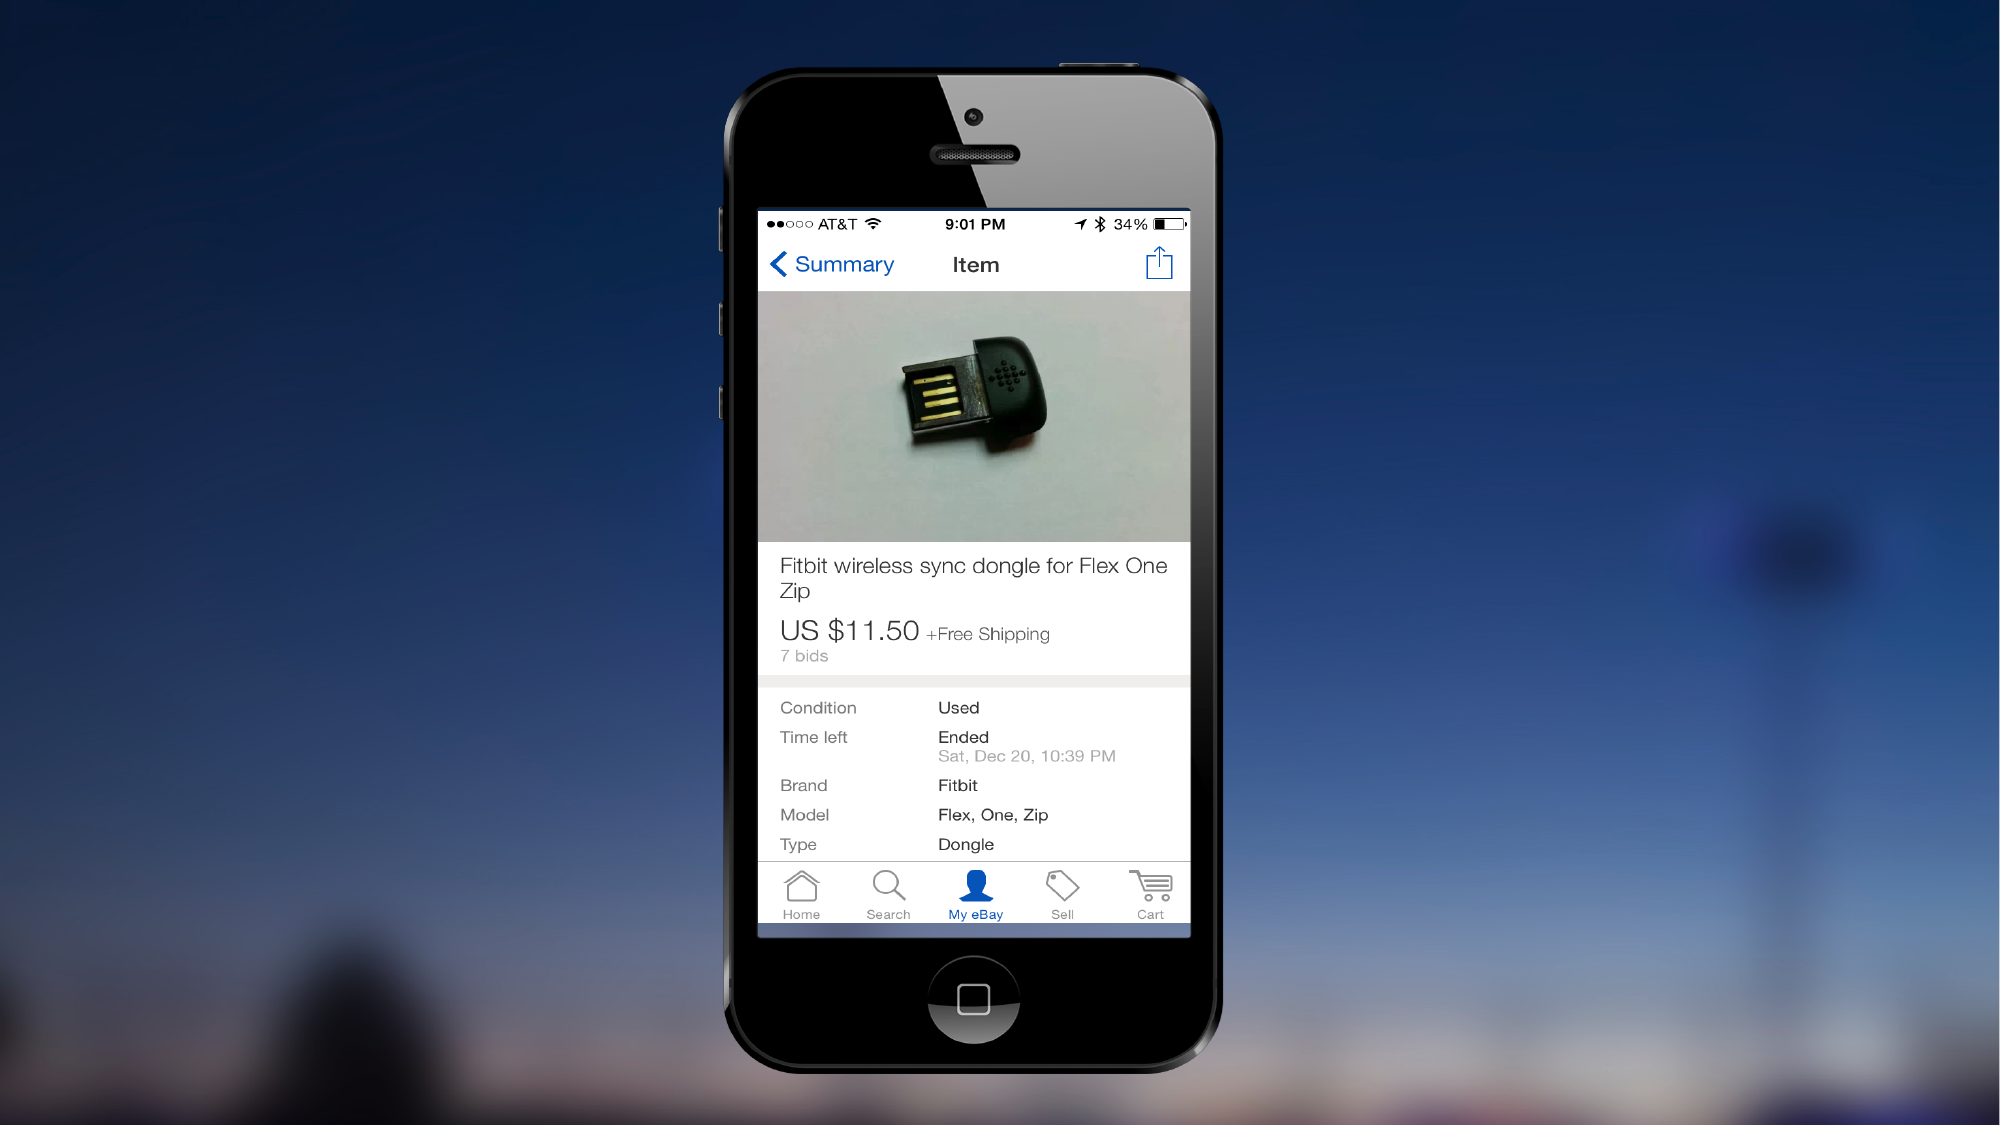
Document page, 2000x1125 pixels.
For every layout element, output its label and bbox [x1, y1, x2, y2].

picture [0, 0, 2000, 1125]
text_box [711, 56, 1233, 1085]
